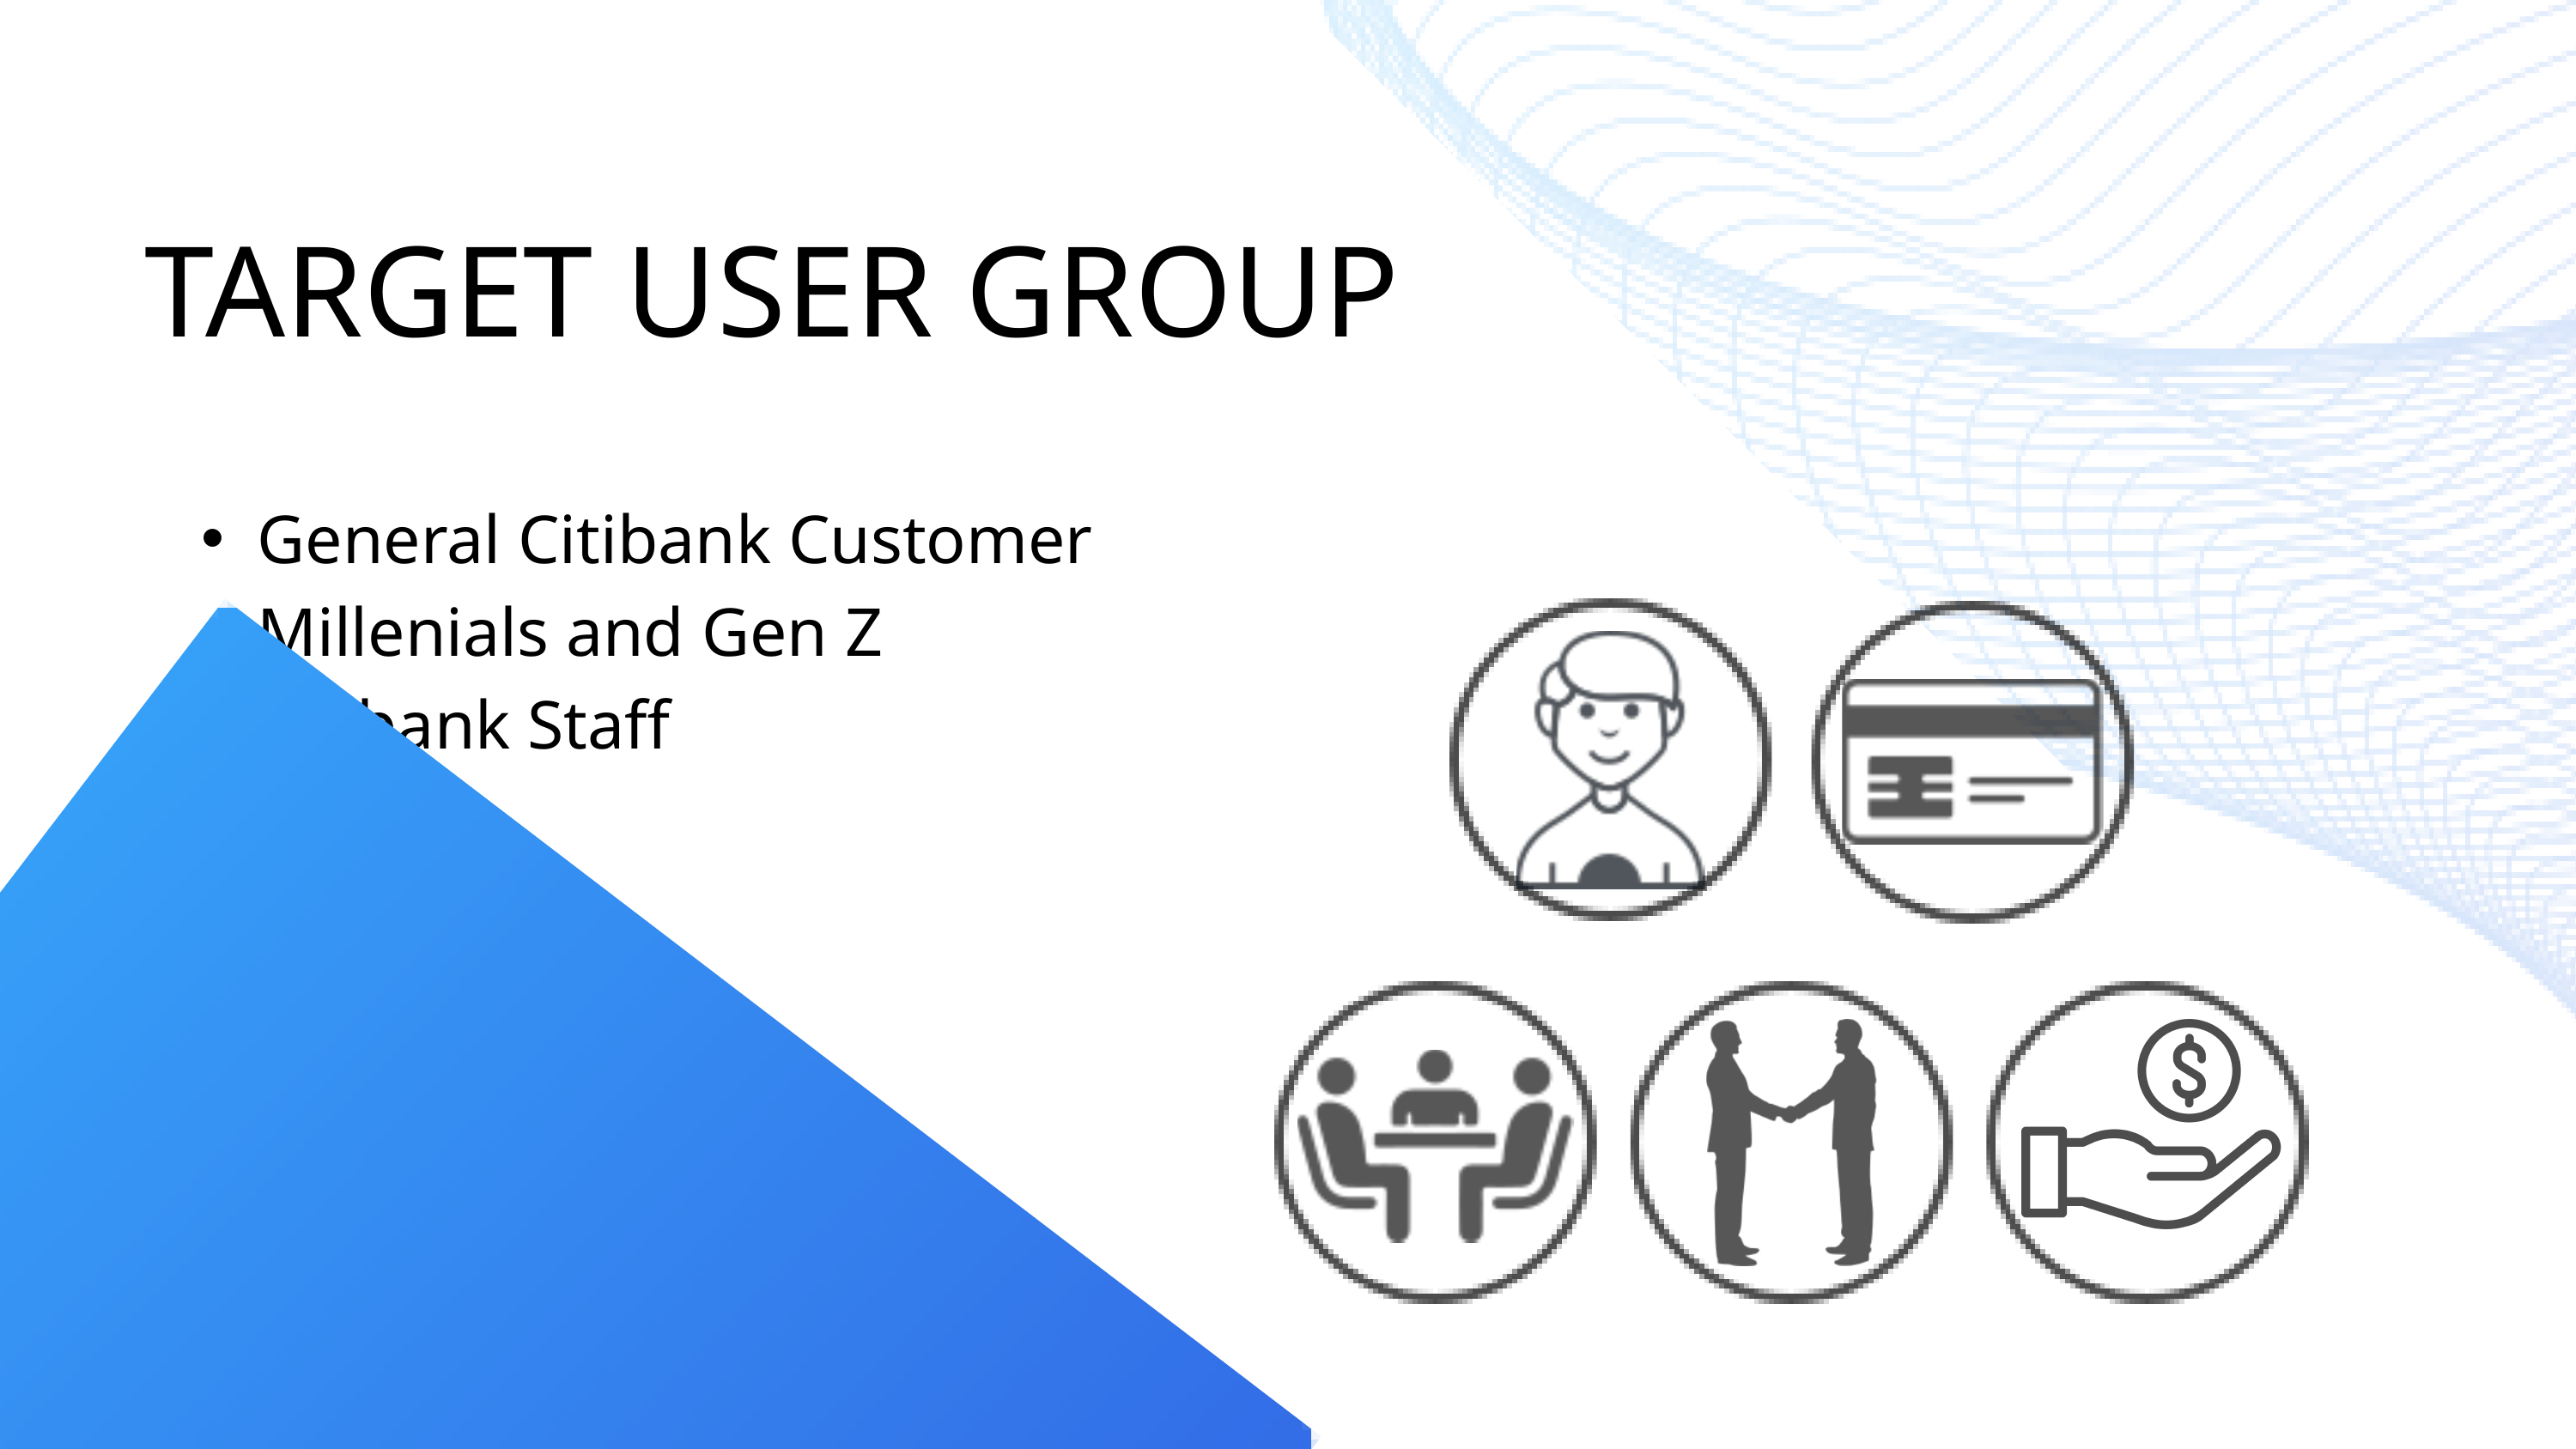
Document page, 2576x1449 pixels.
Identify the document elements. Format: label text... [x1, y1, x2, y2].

text_box General Citibank Customer Millenials and Gen Z Citibank Staff [144, 484, 1165, 762]
text_box [0, 598, 1321, 1449]
text_box [1842, 679, 2104, 845]
text_box [1516, 631, 1705, 889]
text_box [1811, 601, 2135, 924]
text_box [1630, 981, 1953, 1304]
text_box [1274, 981, 1597, 1304]
text_box [1297, 0, 2576, 1155]
text_box [1297, 1050, 1575, 1243]
text_box [1449, 598, 1772, 922]
text_box [2021, 1019, 2282, 1229]
text_box TARGET USER GROUP [144, 186, 1575, 362]
text_box [1986, 981, 2309, 1304]
text_box [1706, 1019, 1877, 1266]
